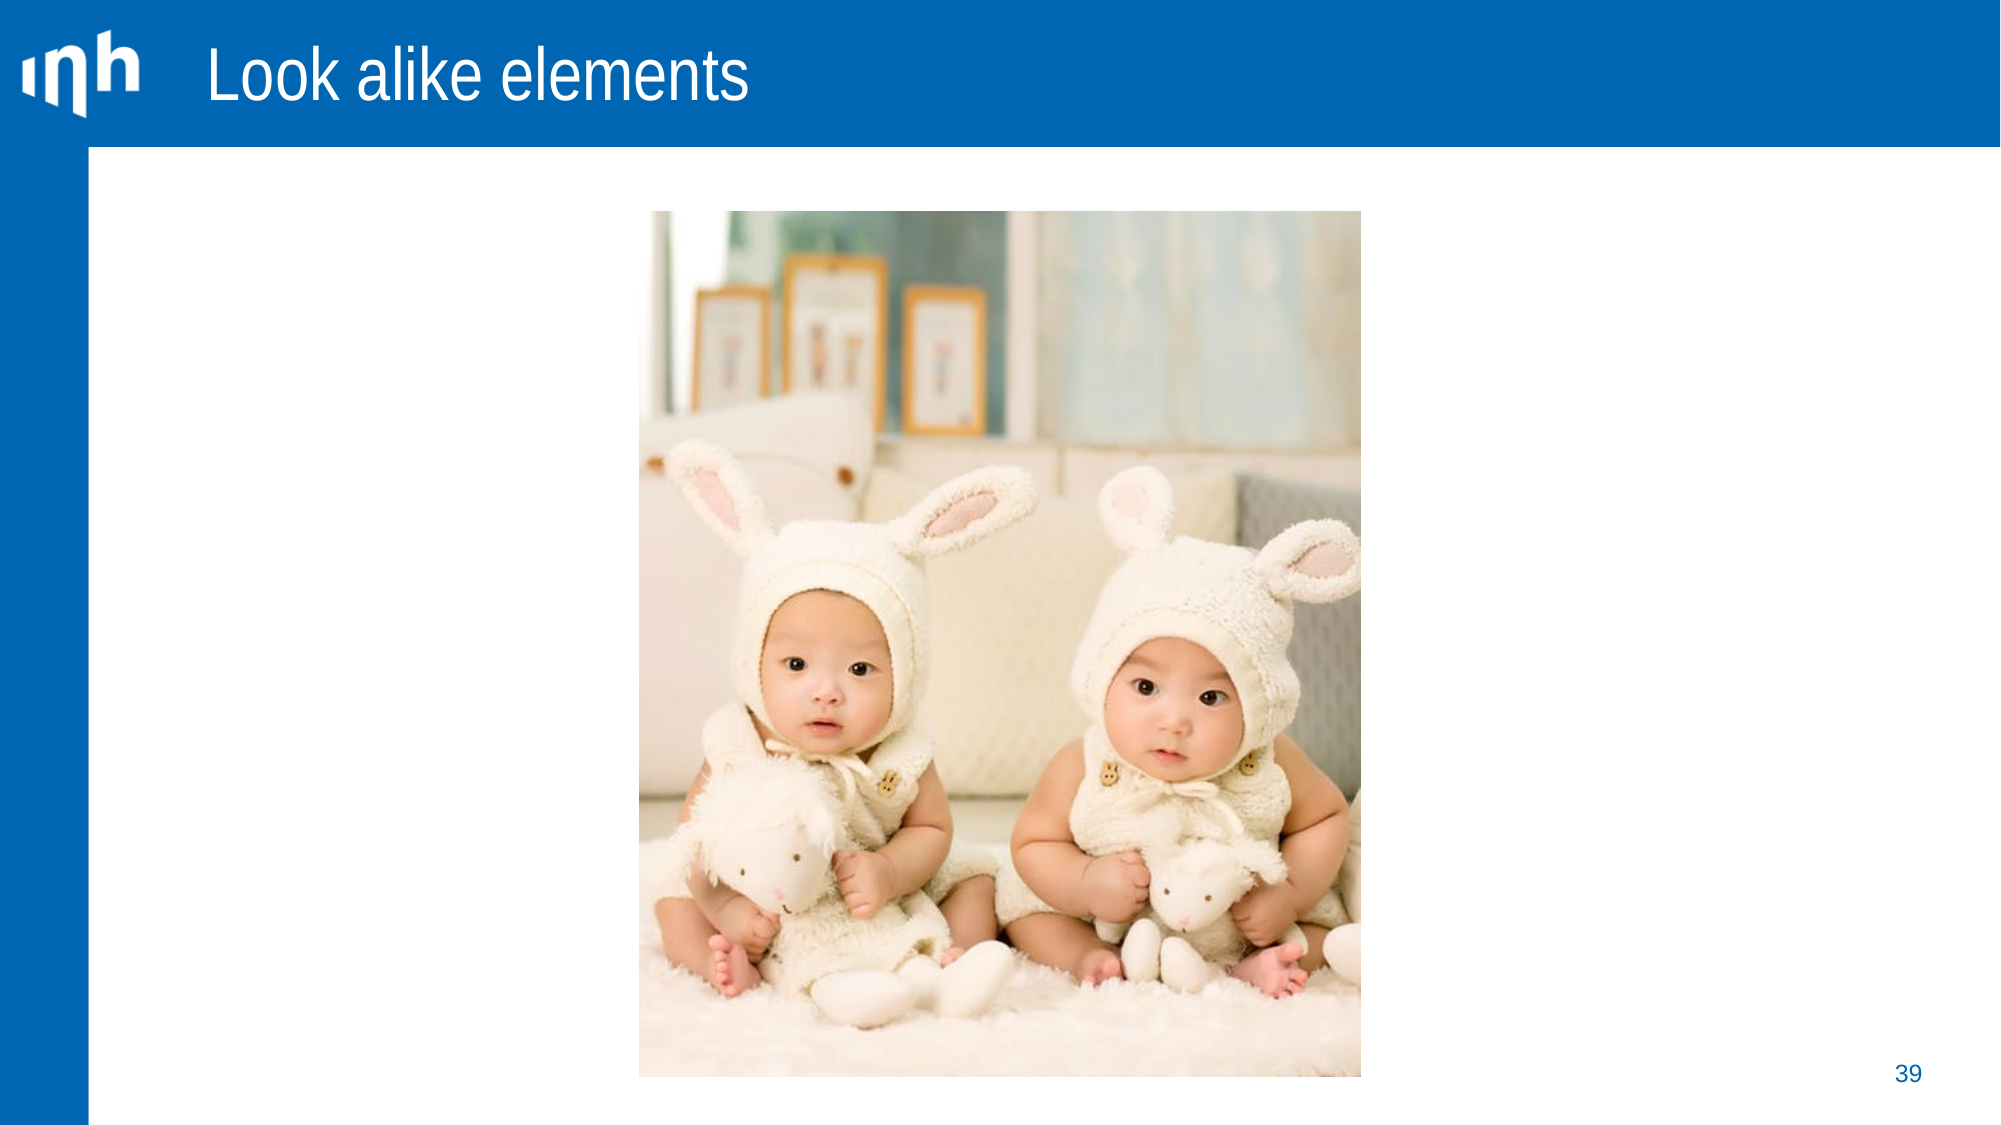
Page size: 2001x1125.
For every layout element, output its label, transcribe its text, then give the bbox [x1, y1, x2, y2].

picture [0, 0, 2001, 1125]
text_box 39 [1782, 1042, 1938, 1103]
text_box Look alike elements [191, 18, 1691, 125]
